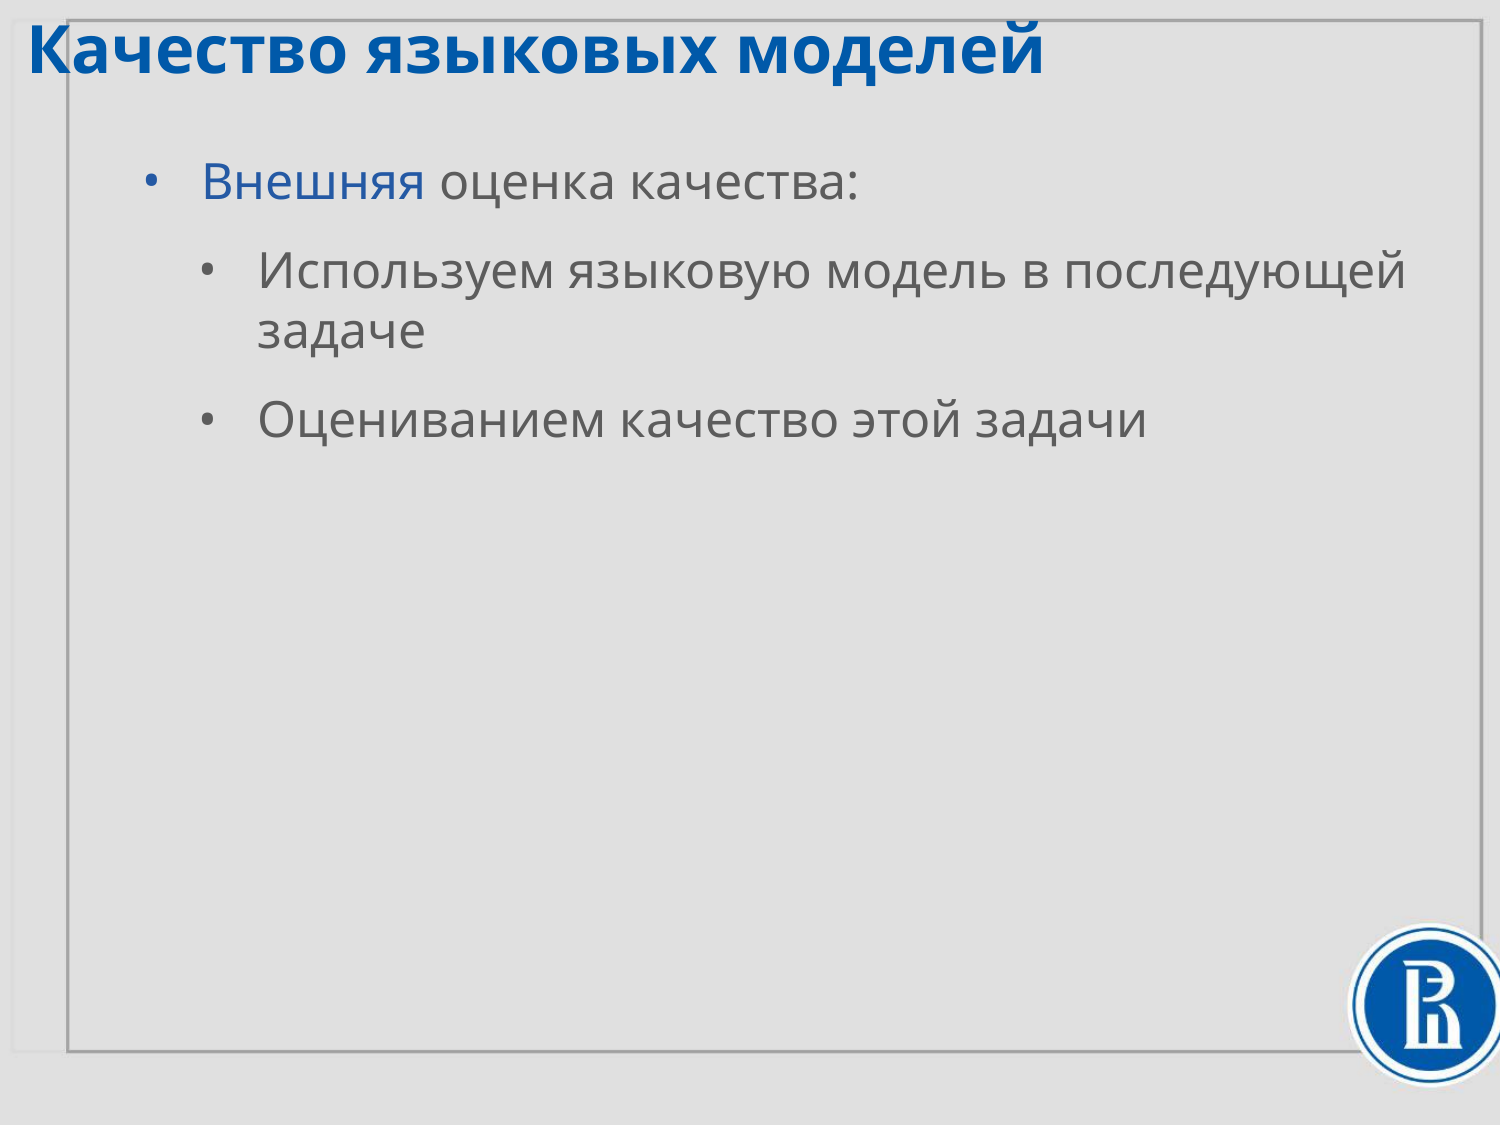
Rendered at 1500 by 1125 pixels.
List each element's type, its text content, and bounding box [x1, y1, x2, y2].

text_box Внешняя оценка качества: Используем языковую модель в последующей задаче Оцениванием качество этой задачи [138, 145, 1472, 452]
picture [0, 98, 1500, 1125]
text_box Качество языковых моделей [0, 0, 1500, 98]
